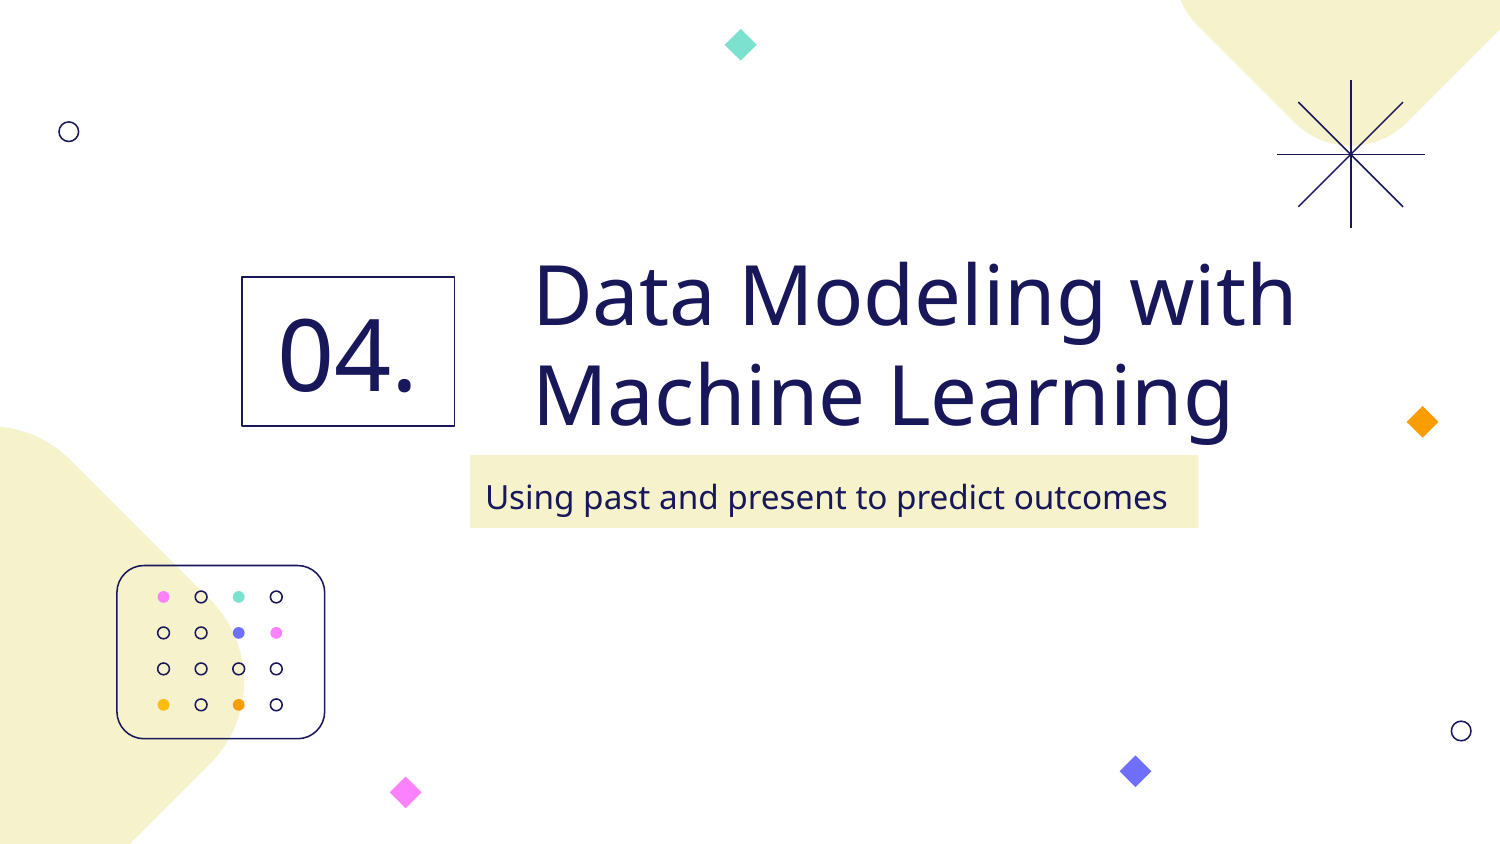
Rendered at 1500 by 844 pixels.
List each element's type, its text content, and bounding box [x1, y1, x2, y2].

title 04. [241, 276, 455, 427]
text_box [1276, 80, 1425, 229]
title Data Modeling with Machine Learning [517, 246, 1333, 457]
subtitle Using past and present to predict outcomes [469, 455, 1199, 528]
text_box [116, 565, 325, 739]
